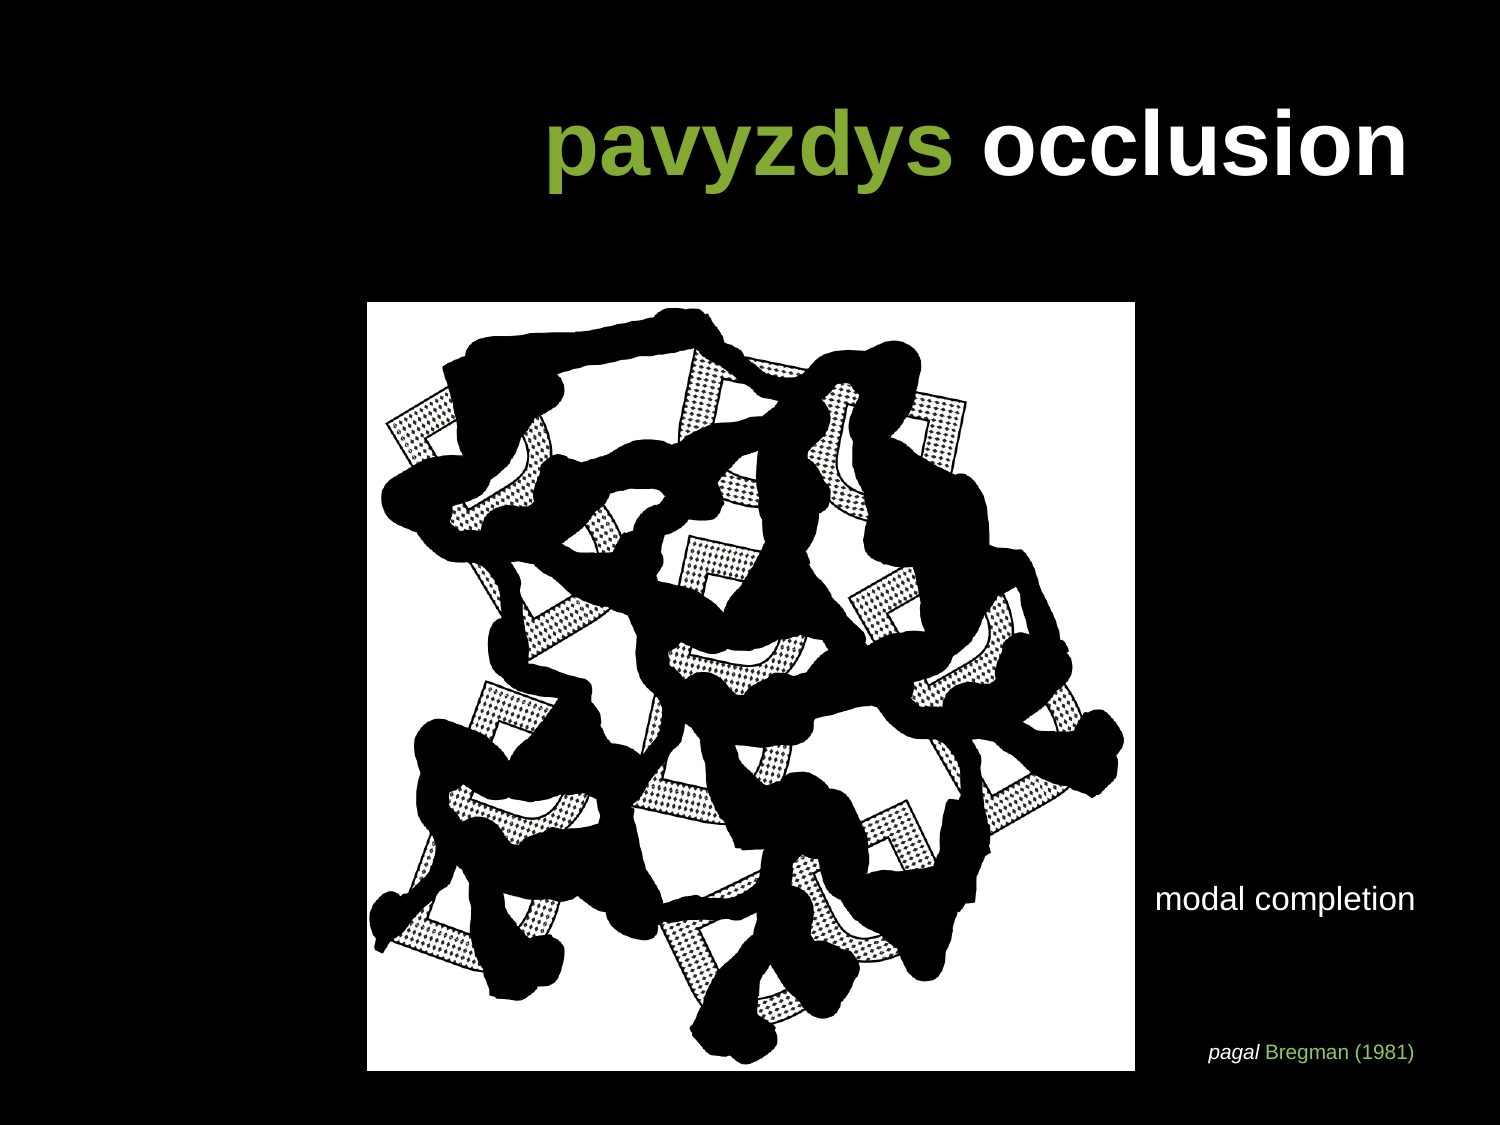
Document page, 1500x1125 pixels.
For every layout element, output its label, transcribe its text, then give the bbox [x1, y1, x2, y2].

text_box pagal Bregman (1981) [1131, 1031, 1430, 1079]
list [366, 302, 1135, 1071]
title pavyzdys occlusion [75, 45, 1425, 233]
text_box modal completion [1140, 869, 1436, 941]
